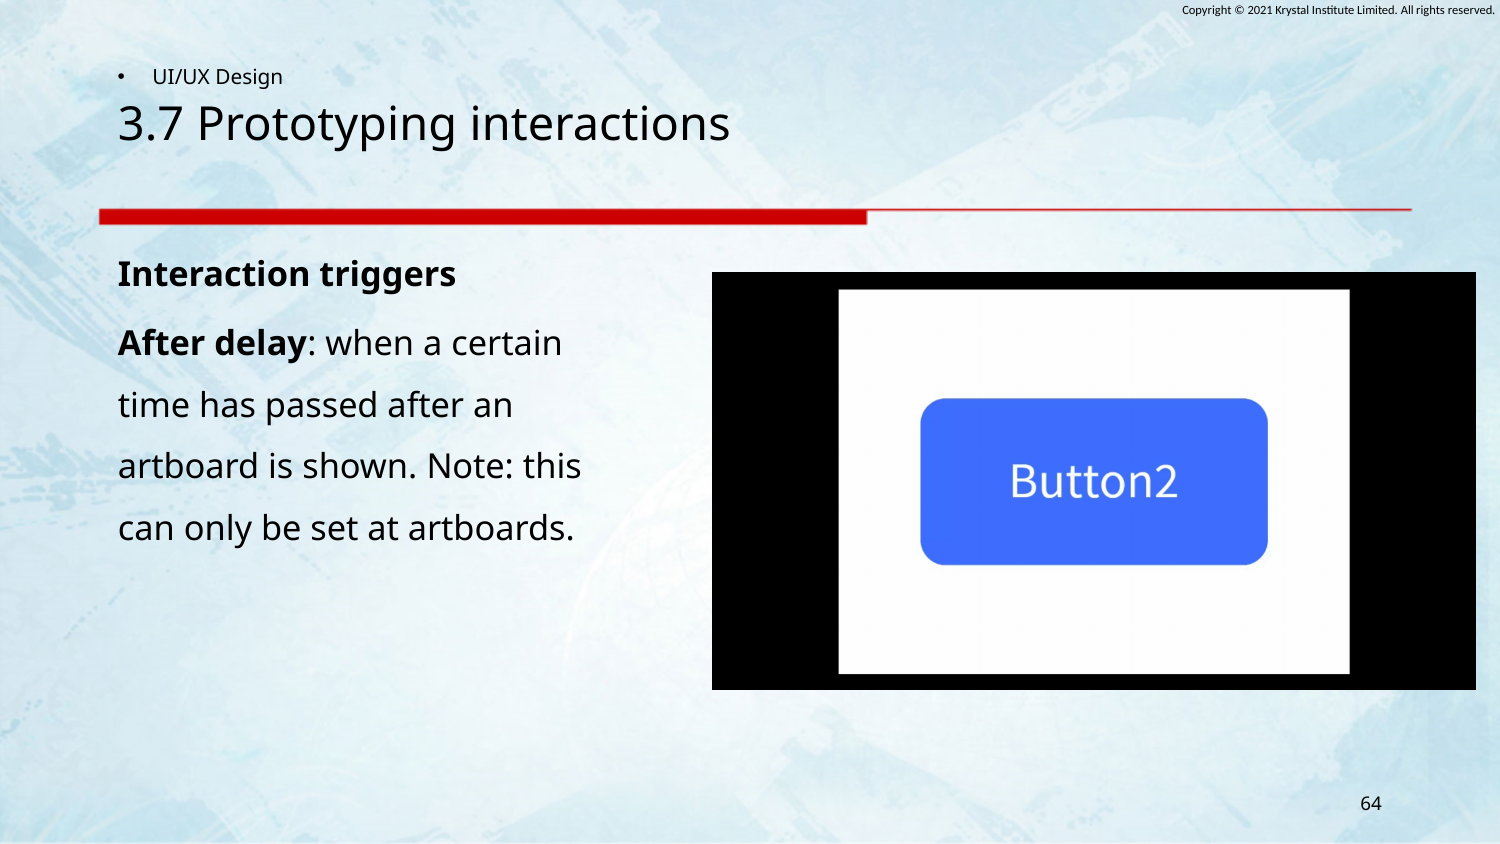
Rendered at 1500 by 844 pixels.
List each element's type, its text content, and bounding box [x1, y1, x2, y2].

title 3.7 Prototyping interactions [102, 94, 1397, 157]
slide_number 64 [1059, 782, 1397, 827]
list Interaction triggers After delay: when a certain time has passed after an artboard is shown. Note: this can only be set at artboards. [102, 223, 659, 724]
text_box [711, 271, 1477, 691]
picture [0, 0, 1500, 844]
